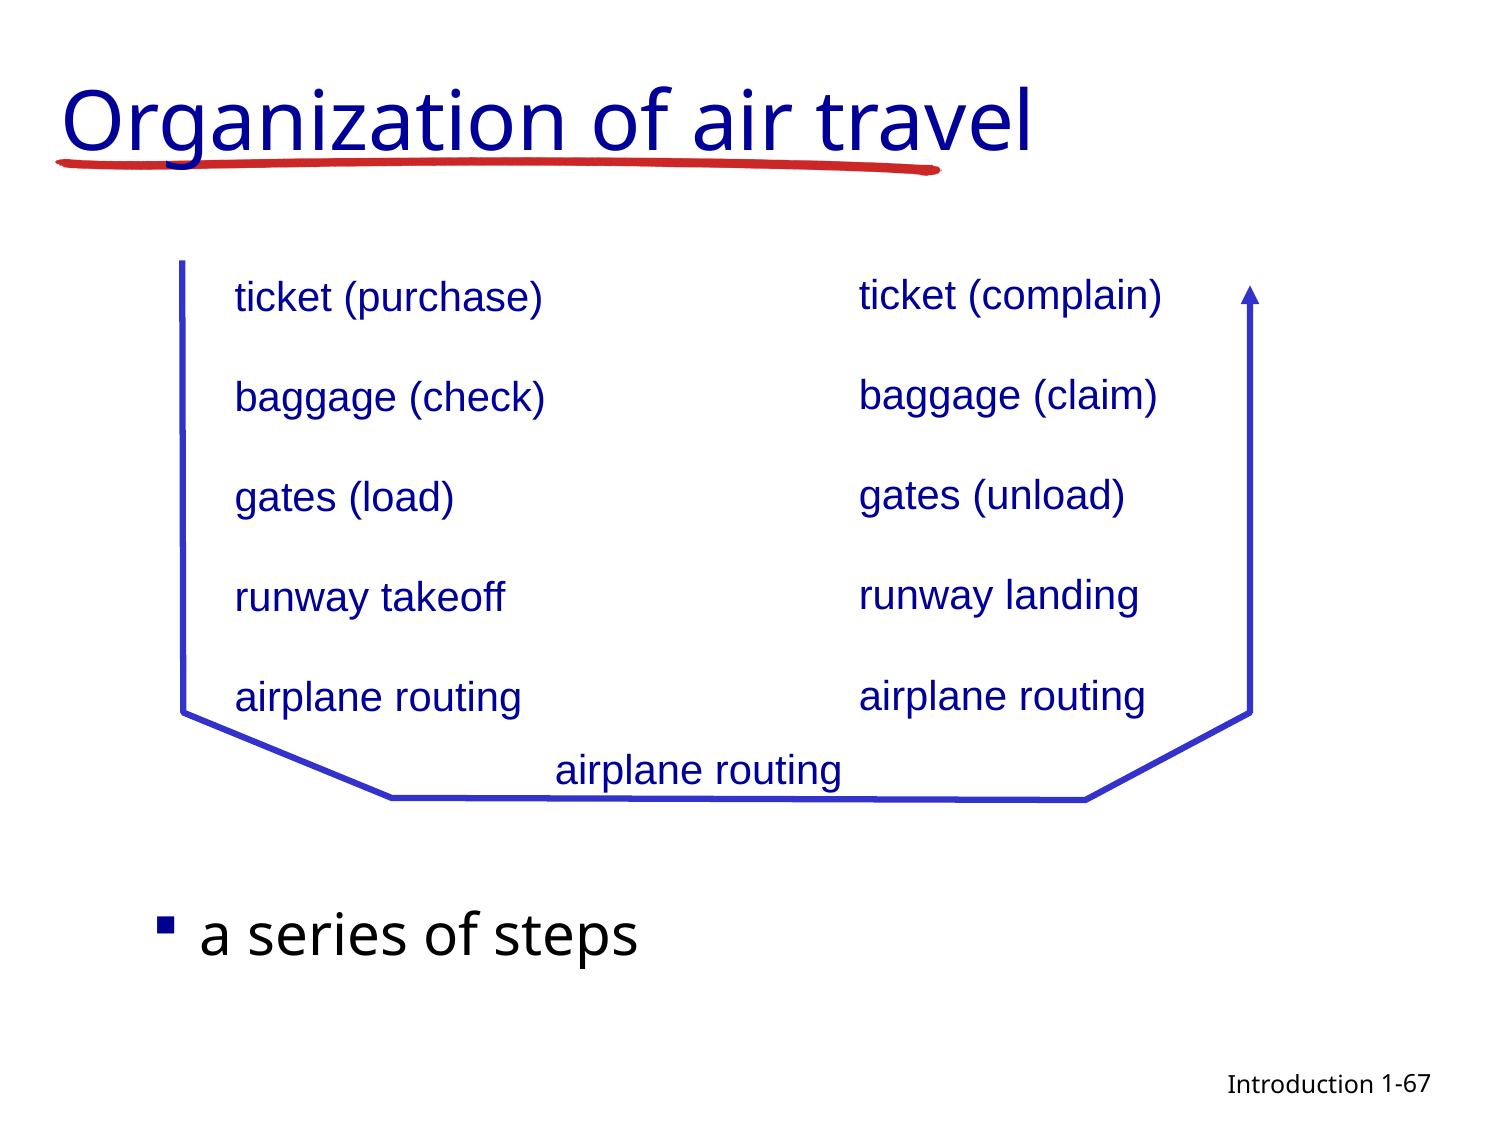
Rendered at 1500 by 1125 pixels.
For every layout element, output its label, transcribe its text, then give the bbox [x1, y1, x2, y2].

slide_number 1-67 [1365, 1059, 1477, 1106]
list a series of steps [137, 900, 1413, 990]
picture [50, 152, 952, 181]
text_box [181, 260, 1251, 801]
title Organization of air travel [45, 23, 1321, 211]
footer Introduction [914, 1060, 1391, 1109]
